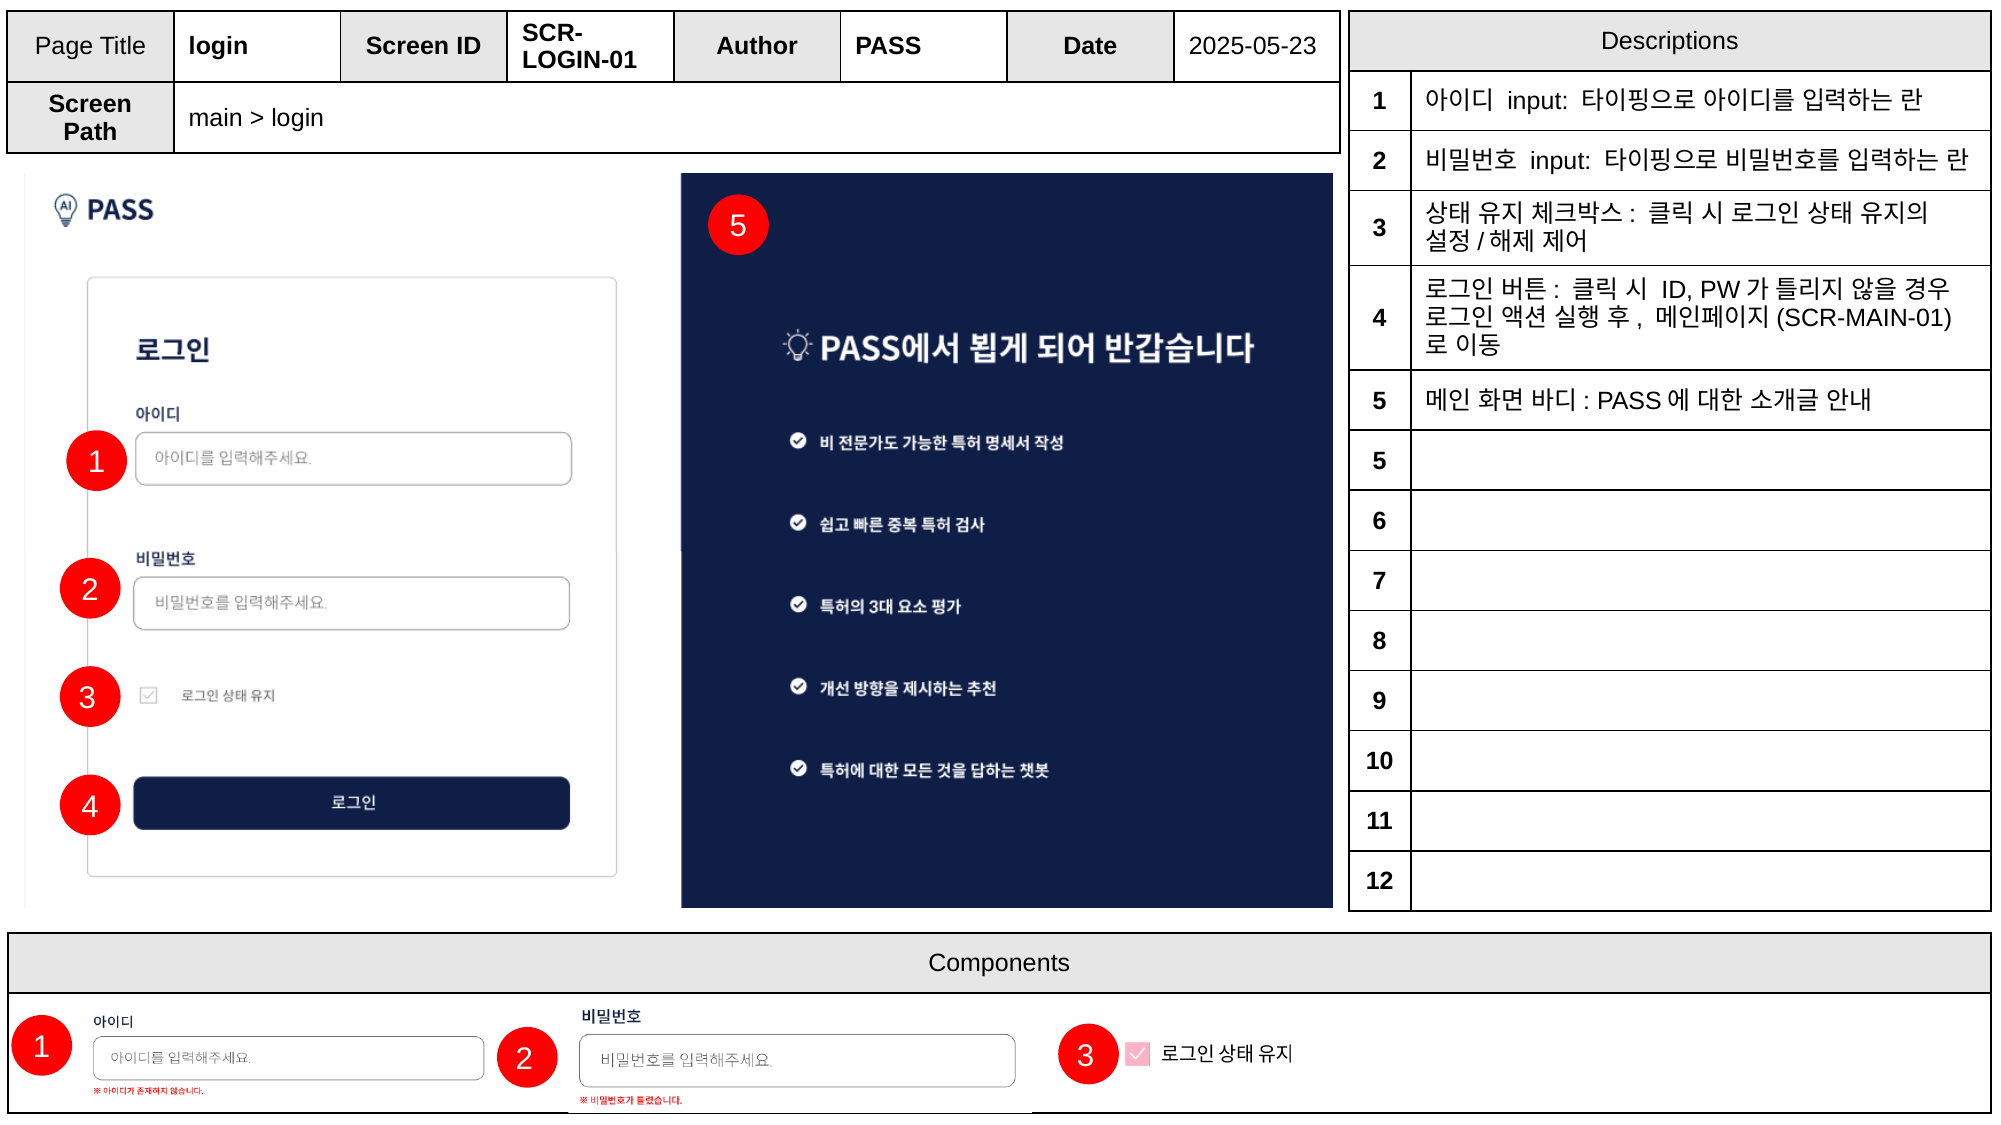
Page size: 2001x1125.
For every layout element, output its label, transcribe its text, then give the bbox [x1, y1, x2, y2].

table_cell [1412, 551, 1990, 610]
table_cell 로그인 버튼: 클릭 시 ID, PW가 틀리지 않을 경우 로그인 액션 실행 후, 메인페이지(SCR-MAIN-01)로 이동 [1412, 266, 1990, 369]
table_header Author [675, 12, 840, 81]
table_cell 8 [1350, 611, 1410, 670]
table_header Components [9, 934, 1990, 992]
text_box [66, 426, 128, 495]
table_cell [1412, 792, 1990, 850]
table_cell 9 [1350, 671, 1410, 730]
table_cell 5 [1350, 371, 1410, 429]
table_cell [9, 994, 1990, 1112]
table_cell 아이디 input: 타이핑으로 아이디를 입력하는 란 [1412, 72, 1990, 130]
table_cell 5 [1350, 431, 1410, 489]
table_cell 11 [1350, 792, 1410, 850]
table_header Page Title [8, 12, 173, 81]
table_cell 7 [1350, 551, 1410, 610]
table_cell 6 [1350, 491, 1410, 550]
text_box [0, 1008, 66, 1078]
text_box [11, 1010, 68, 1080]
table_cell [1412, 431, 1990, 489]
table_cell [1412, 671, 1990, 730]
picture [73, 1001, 503, 1105]
table_cell 3 [1350, 191, 1410, 265]
picture [24, 173, 1333, 909]
table_cell 4 [1350, 266, 1410, 369]
table_cell Screen Path [8, 83, 173, 152]
table_cell 12 [1350, 852, 1410, 910]
picture [568, 1001, 1033, 1114]
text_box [59, 770, 121, 840]
table_cell 비밀번호 input: 타이핑으로 비밀번호를 입력하는 란 [1412, 131, 1990, 190]
table_header PASS [841, 12, 1006, 81]
table_cell [1412, 611, 1990, 670]
picture [1136, 1039, 1306, 1069]
table_cell [1412, 852, 1990, 910]
table_header 2025-05-23 [1175, 12, 1339, 81]
table_cell 메인 화면 바디: PASS에 대한 소개글 안내 [1412, 371, 1990, 429]
table_cell [1412, 491, 1990, 550]
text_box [707, 190, 770, 259]
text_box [59, 662, 137, 731]
table_header login [175, 12, 340, 81]
table_header Date [1008, 12, 1173, 81]
table_header SCR- LOGIN-01 [508, 12, 673, 81]
table_header Descriptions [1350, 12, 1990, 70]
table_cell main > login [175, 83, 1339, 152]
table_cell 상태 유지 체크박스: 클릭 시 로그인 상태 유지의 설정/해제 제어 [1412, 191, 1990, 265]
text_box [496, 1022, 575, 1092]
table_cell 1 [1350, 72, 1410, 130]
table_cell 10 [1350, 731, 1410, 790]
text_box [59, 553, 121, 623]
table_cell [1412, 731, 1990, 790]
table_cell 2 [1350, 131, 1410, 190]
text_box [1058, 1019, 1136, 1089]
table_header Screen ID [341, 12, 506, 81]
